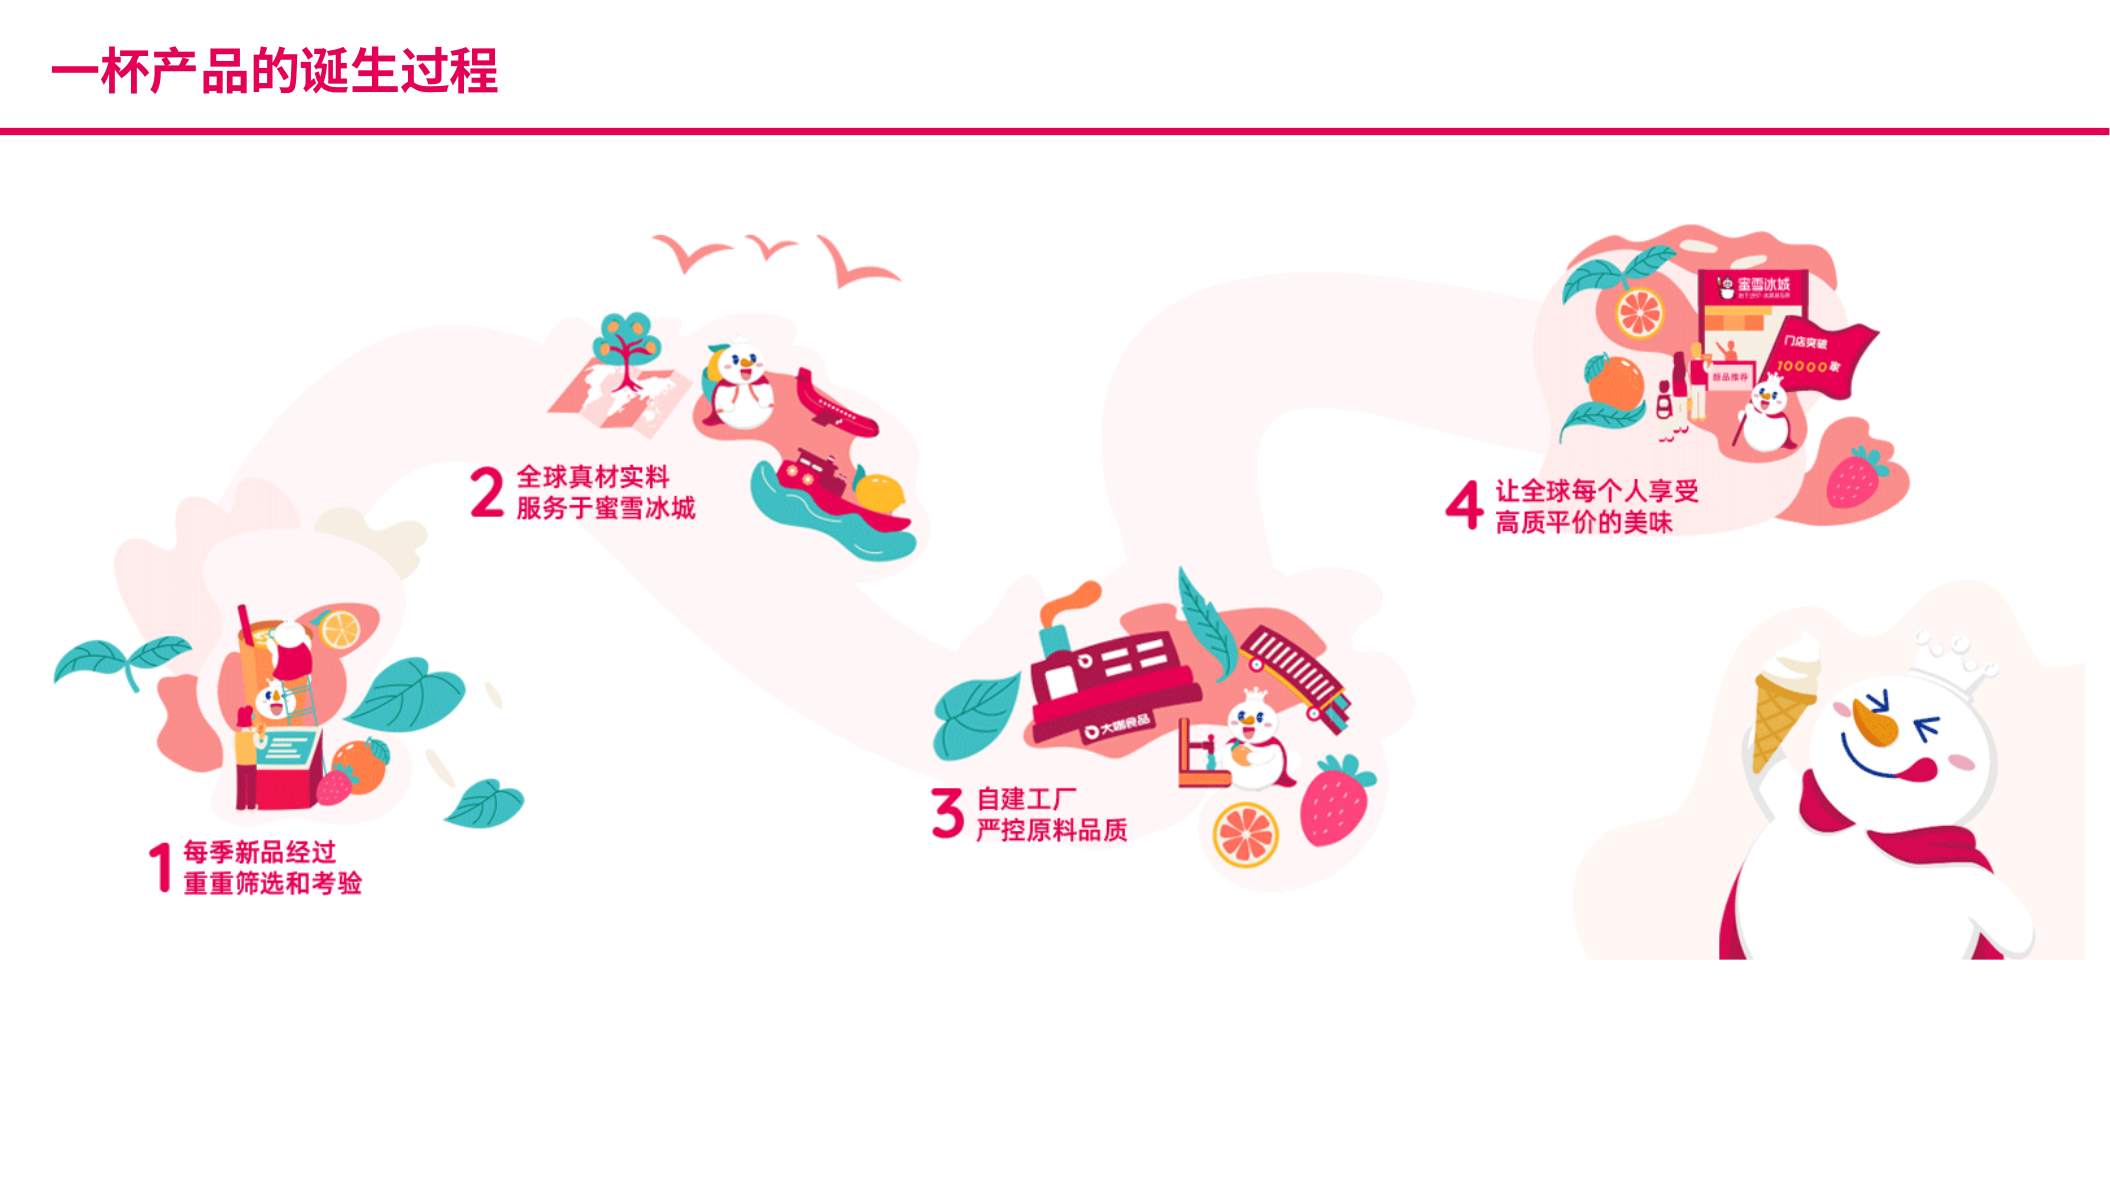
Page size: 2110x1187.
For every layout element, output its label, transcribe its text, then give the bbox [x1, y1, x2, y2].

text_box [0, 127, 2110, 136]
text_box 一杯产品的诞生过程 [38, 44, 862, 95]
picture [0, 209, 2110, 978]
